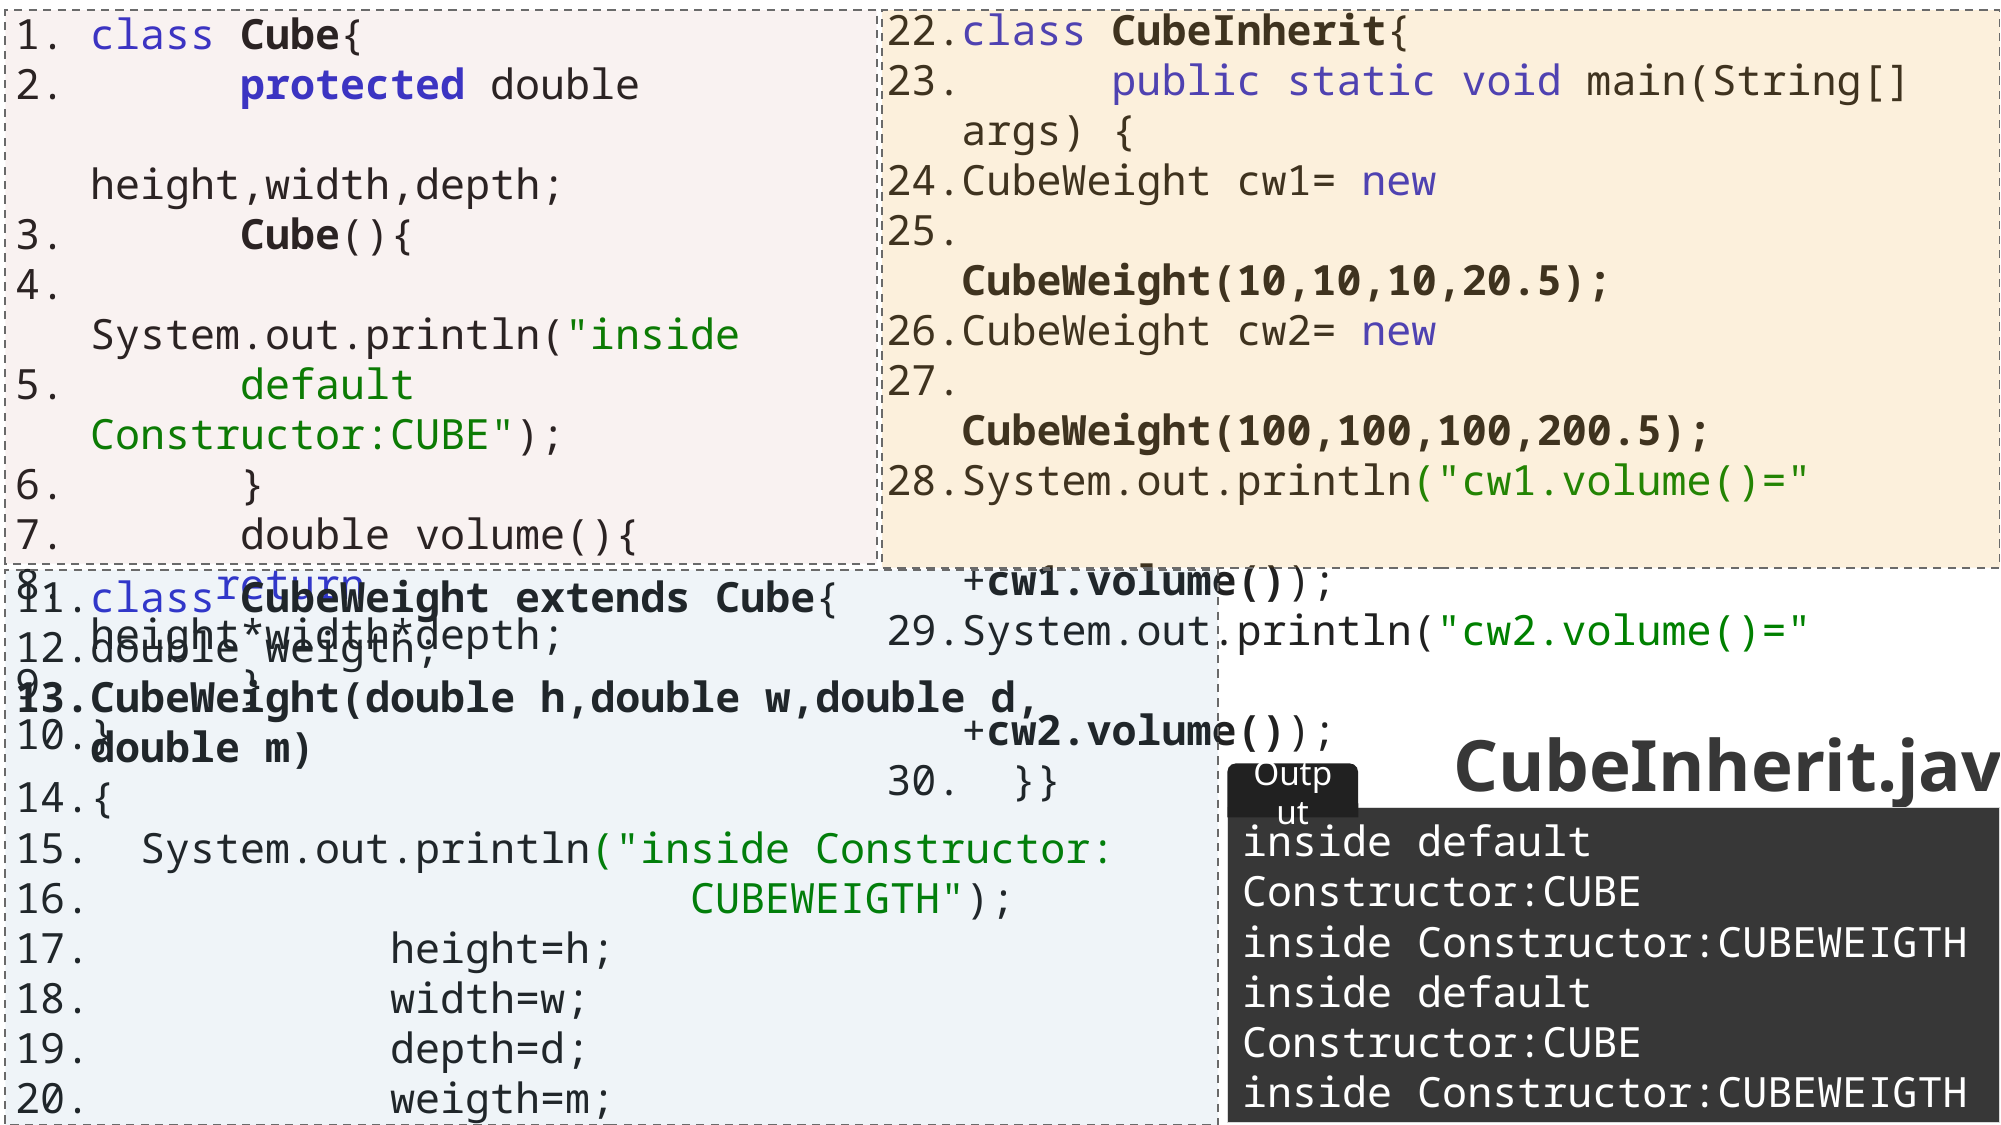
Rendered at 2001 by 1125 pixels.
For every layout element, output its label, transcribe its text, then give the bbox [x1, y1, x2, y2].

text_box class CubeWeight extends Cube{ double weigth; CubeWeight(double h,double w,double d, double m) { System.out.println("inside Constructor: CUBEWEIGTH"); height=h; width=w; depth=d; weigth=m; }} [0, 563, 883, 1125]
text_box Output [1226, 762, 1360, 819]
text_box CubeInherit.java [1438, 712, 2000, 807]
text_box inside default Constructor:CUBE inside Constructor:CUBEWEIGTH inside default Constructor:CUBE inside Constructor:CUBEWEIGTH cw1.volume()=1000.0 cw2.volume()=1000000.0 [1227, 807, 2000, 1123]
text_box class CubeInherit{ public static void main(String[] args) { CubeWeight cw1= new CubeWeight(10,10,10,20.5); CubeWeight cw2= new CubeWeight(100,100,100,200.5); System.out.println("cw1.volume()=" +cw1.volume()); System.out.println("cw2.volume()=" +cw2.volume()); }} [871, 0, 2000, 564]
text_box [4, 9, 878, 565]
text_box [881, 9, 2000, 569]
text_box [4, 569, 1219, 1125]
text_box class Cube{ protected double height,width,depth; Cube(){ System.out.println("inside default Constructor:CUBE"); } double volume(){ return height*width*depth; } } [0, 0, 871, 523]
